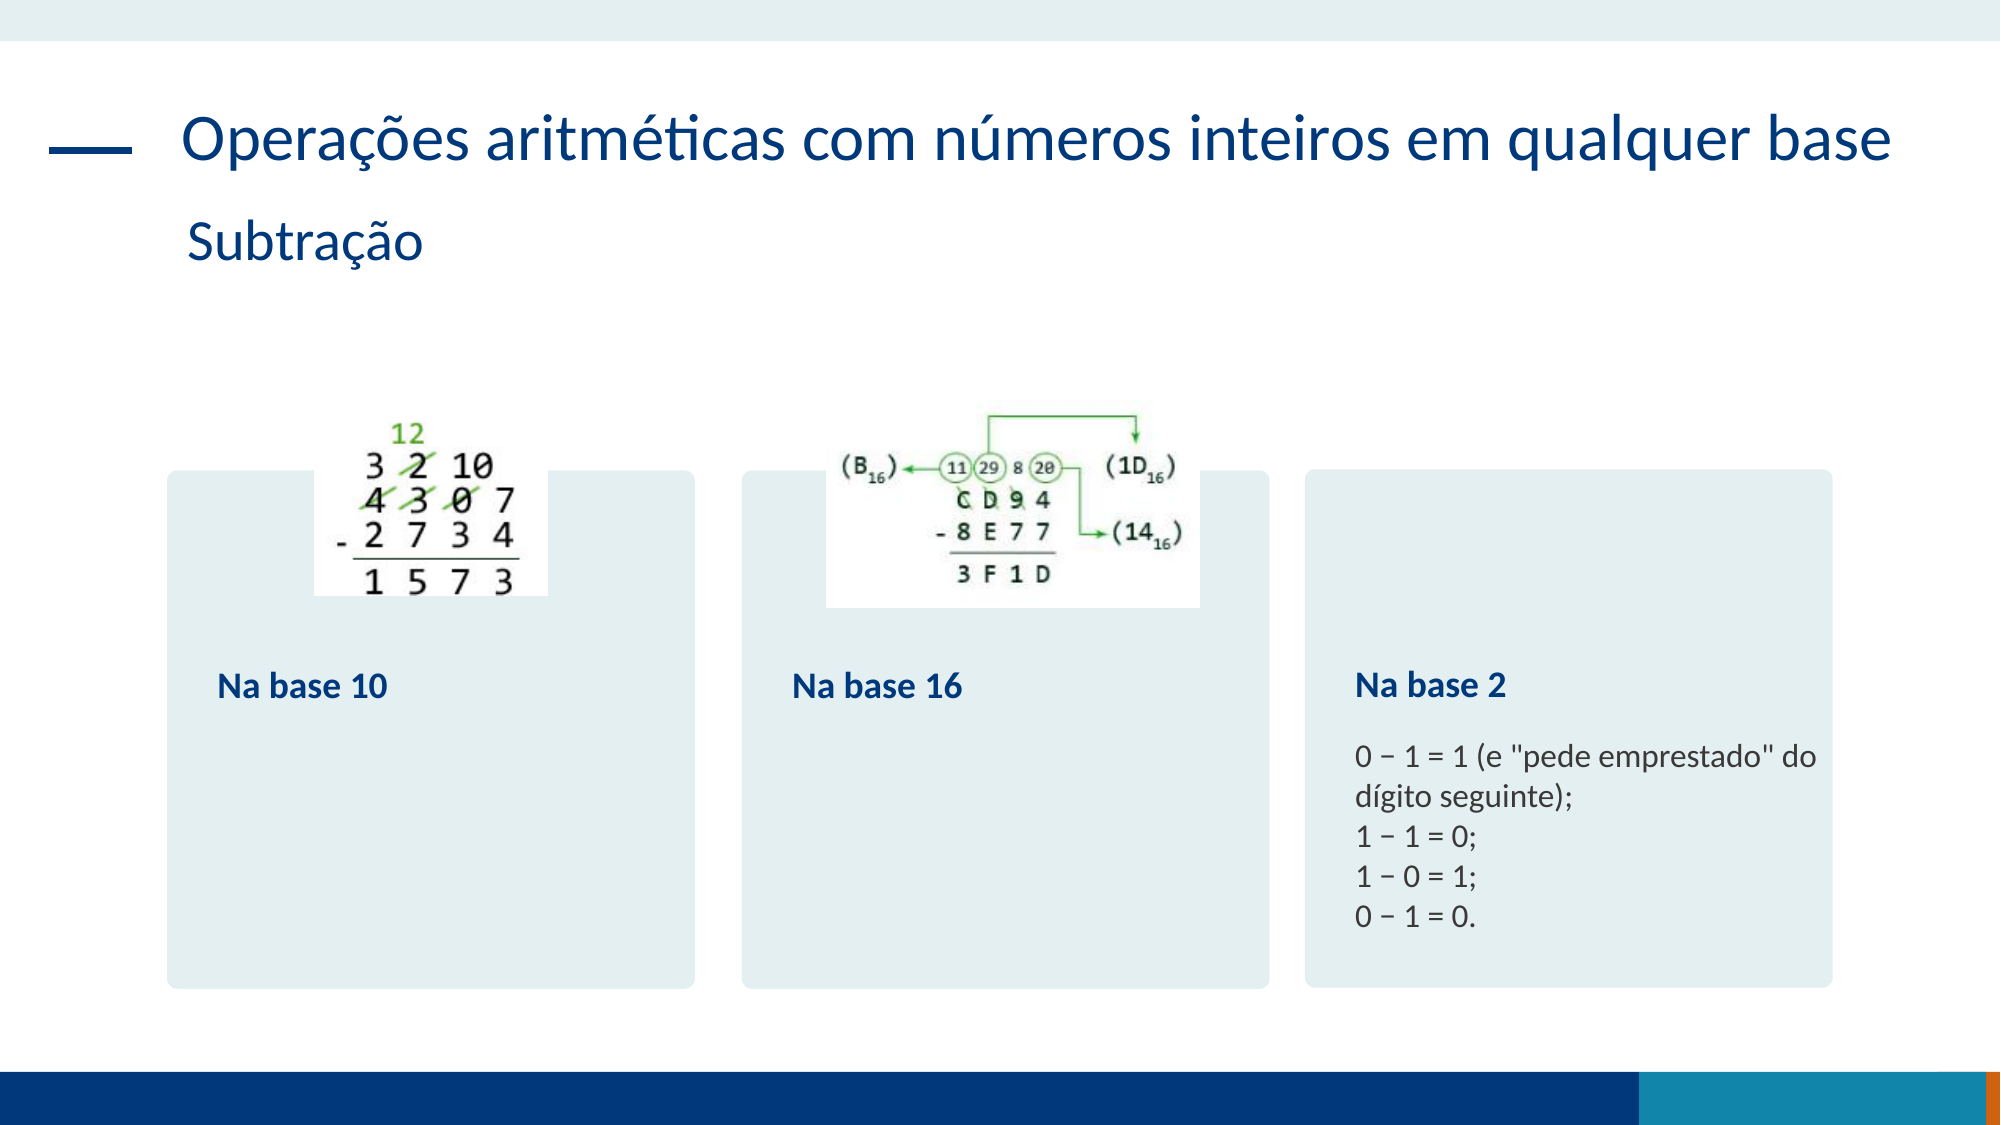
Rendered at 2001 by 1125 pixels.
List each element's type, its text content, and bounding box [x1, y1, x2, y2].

list Subtração [172, 202, 1839, 344]
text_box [167, 400, 1833, 989]
list Operações aritméticas com números inteiros em qualquer base [167, 95, 1914, 237]
